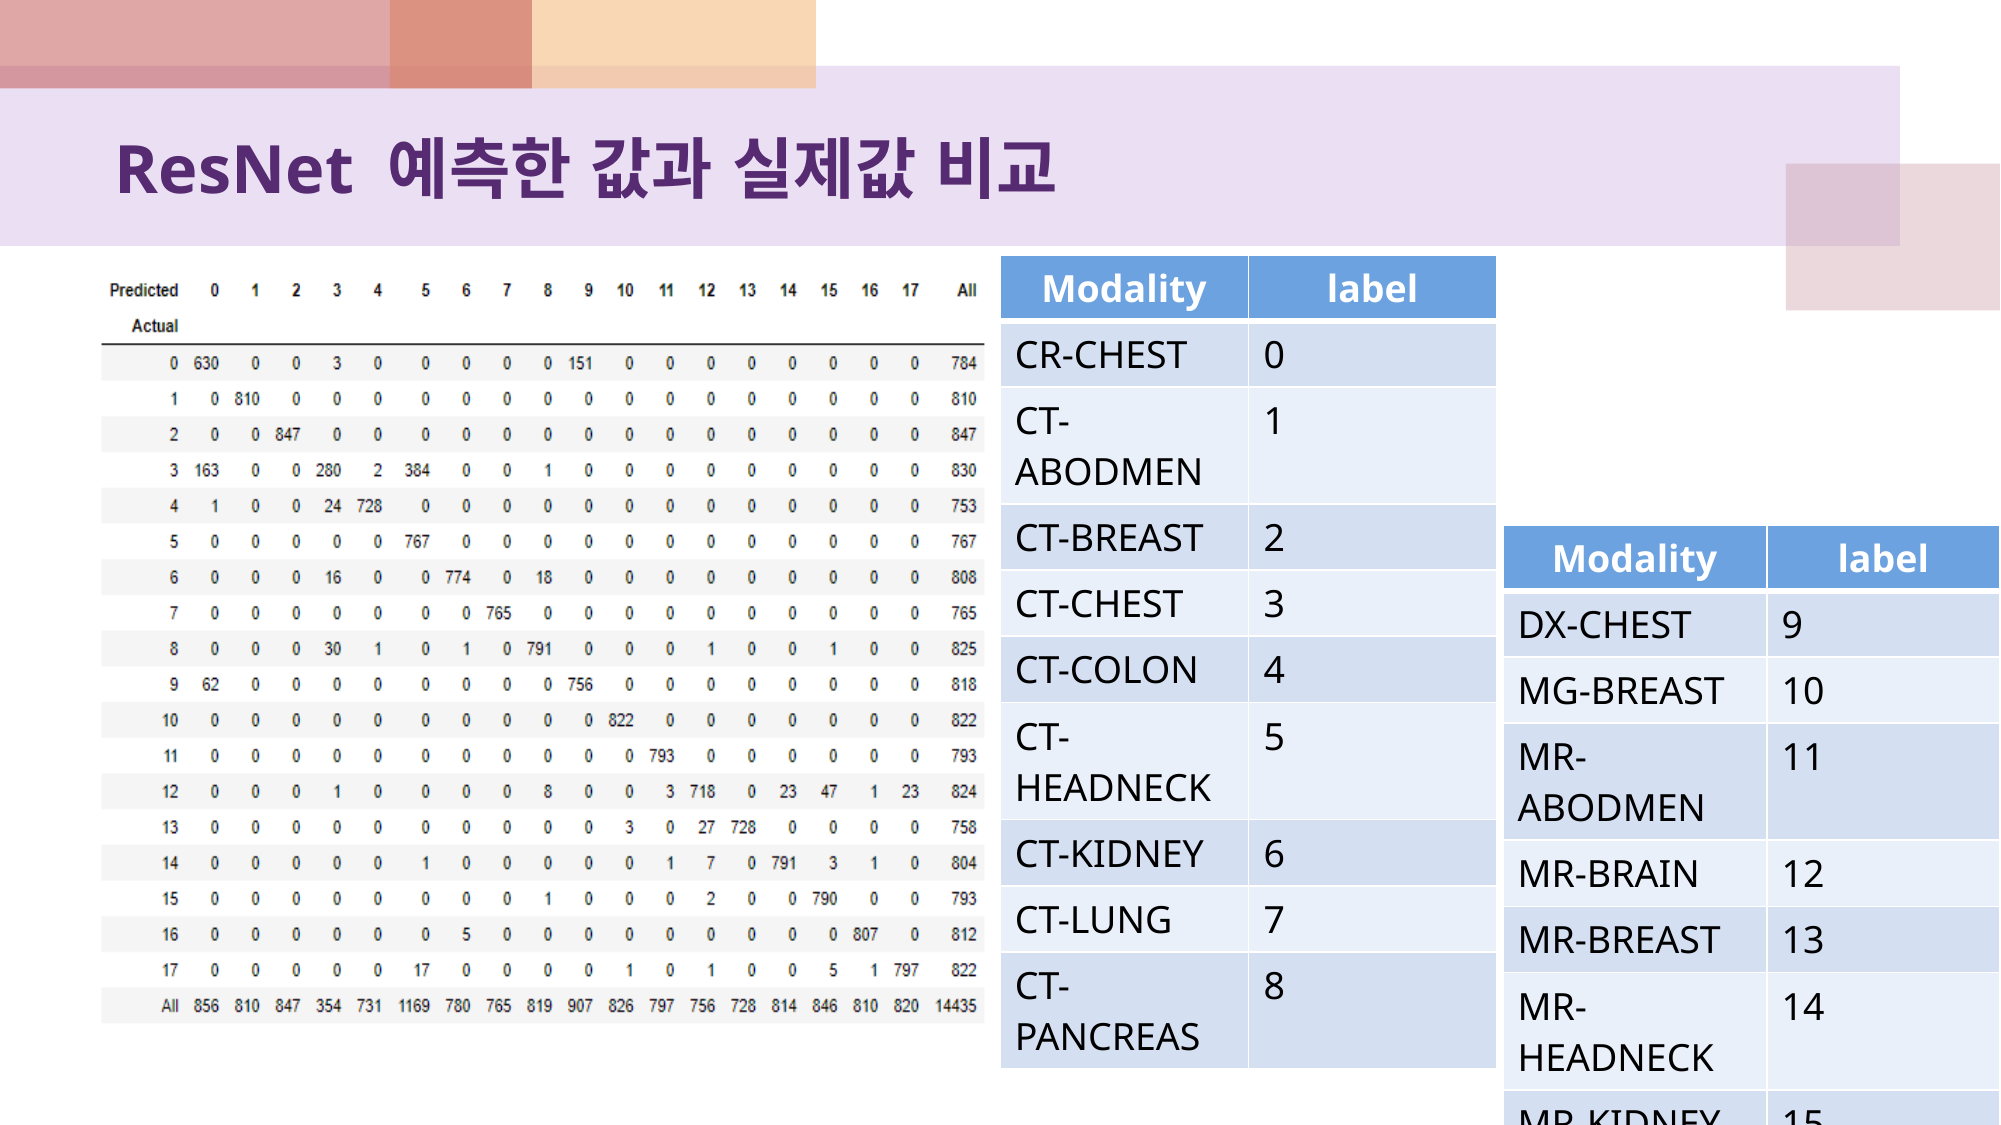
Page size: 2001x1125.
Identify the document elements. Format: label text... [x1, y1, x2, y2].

table_cell 14 [1768, 973, 1999, 1089]
table_cell CR-CHEST [1006, 324, 1248, 386]
table_cell CT-PANCREAS [1001, 953, 1248, 1068]
table_cell 8 [1249, 953, 1496, 1068]
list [99, 269, 1001, 1036]
table_cell CT-COLON [1006, 637, 1248, 702]
table_cell CT-KIDNEY [1006, 820, 1248, 885]
title ResNet 예측한 값과 실제값 비교 [99, 90, 1784, 243]
table_cell 11 [1768, 724, 1999, 839]
table_cell MR-KIDNEY [1504, 1091, 1766, 1125]
table_cell MR-BREAST [1504, 907, 1766, 972]
table_cell CT-HEADNECK [1006, 703, 1248, 819]
table_header label [1249, 256, 1496, 318]
table_cell CT-BREAST [1006, 505, 1248, 569]
table_cell 2 [1249, 505, 1496, 569]
table_cell 4 [1249, 637, 1496, 702]
table_header Modality [1001, 256, 1248, 318]
table_cell DX-CHEST [1504, 594, 1766, 656]
table_cell CT-LUNG [1006, 887, 1248, 951]
table_cell CT-ABODMEN [1006, 388, 1248, 503]
table_cell 6 [1249, 820, 1496, 885]
table_cell 3 [1249, 571, 1496, 635]
table_cell 5 [1249, 703, 1496, 819]
table_cell MR-BRAIN [1504, 841, 1766, 906]
table_cell 7 [1249, 887, 1496, 951]
table_cell 13 [1768, 907, 1999, 972]
table_cell 0 [1249, 324, 1496, 386]
table_header label [1768, 526, 1999, 588]
table_cell 1 [1249, 388, 1496, 503]
table_cell CT-CHEST [1006, 571, 1248, 635]
table_cell 15 [1768, 1091, 1999, 1125]
table_cell MR-ABODMEN [1504, 724, 1766, 839]
table_cell 9 [1768, 594, 1999, 656]
table_cell MR-HEADNECK [1504, 973, 1766, 1089]
table_cell MG-BREAST [1504, 658, 1766, 722]
table_cell 10 [1768, 658, 1999, 722]
table_cell 12 [1768, 841, 1999, 906]
table_header Modality [1504, 526, 1766, 588]
